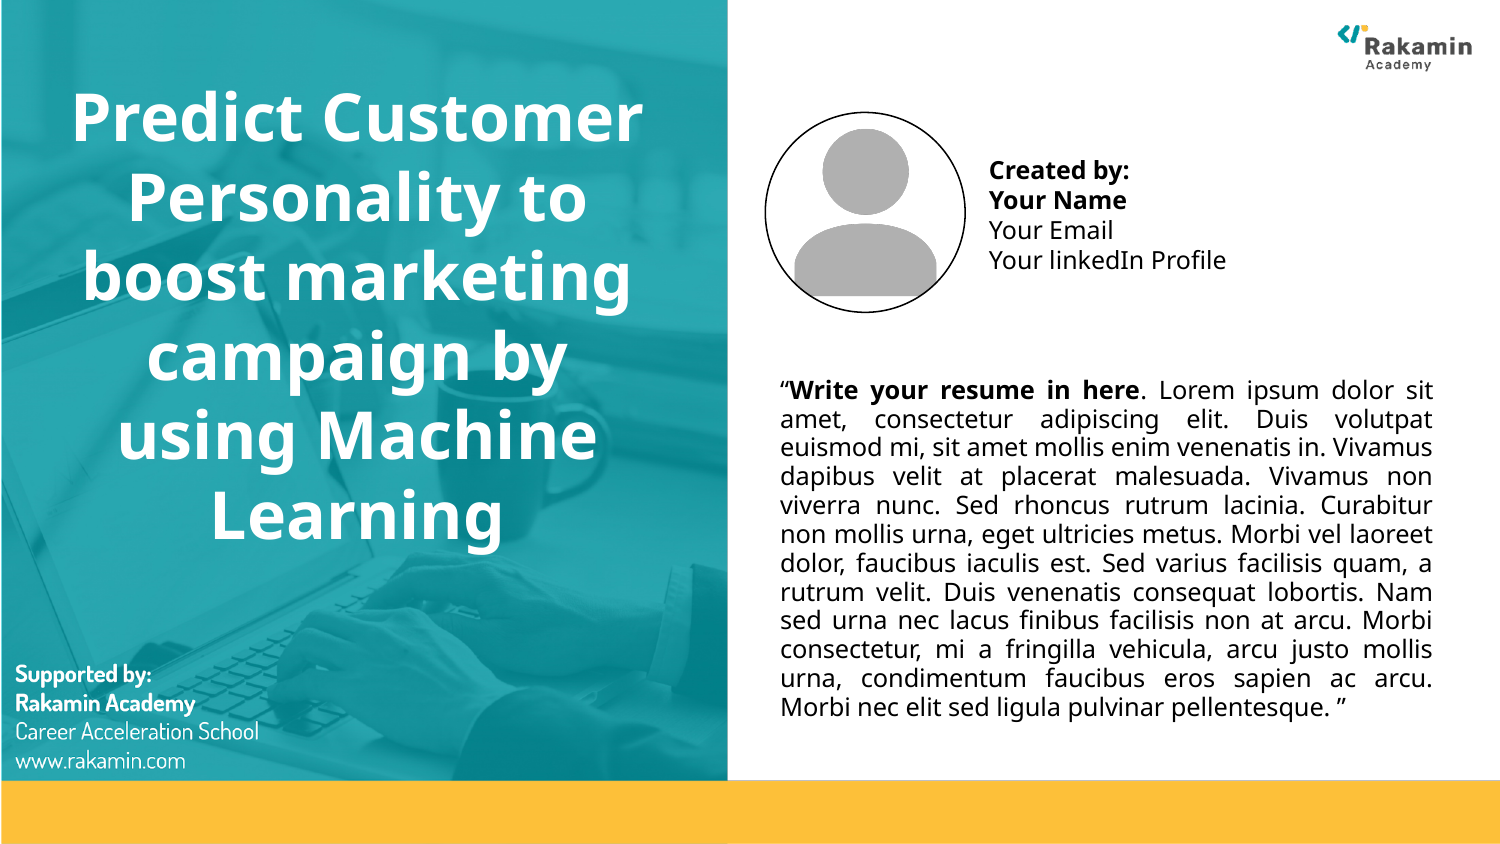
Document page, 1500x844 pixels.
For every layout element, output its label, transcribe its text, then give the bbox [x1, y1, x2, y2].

subtitle “Write your resume in here. Lorem ipsum dolor sit amet, consectetur adipiscing elit. Duis volutpat euismod mi, sit amet mollis enim venenatis in. Vivamus dapibus velit at placerat malesuada. Vivamus non viverra nunc. Sed rhoncus rutrum lacinia. Curabitur non mollis urna, eget ultricies metus. Morbi vel laoreet dolor, faucibus iaculis est. Sed varius facilisis quam, a rutrum velit. Duis venenatis consequat lobortis. Nam sed urna nec lacus finibus facilisis non at arcu. Morbi consectetur, mi a fringilla vehicula, arcu justo mollis urna, condimentum faucibus eros sapien ac arcu. Morbi nec elit sed ligula pulvinar pellentesque. ” [765, 361, 1449, 739]
picture [0, 0, 1500, 844]
text_box Created by: Your Name Your Email Your linkedIn Profile [977, 149, 1372, 280]
title Predict Customer Personality to boost marketing campaign by using Machine Learning [51, 237, 665, 568]
